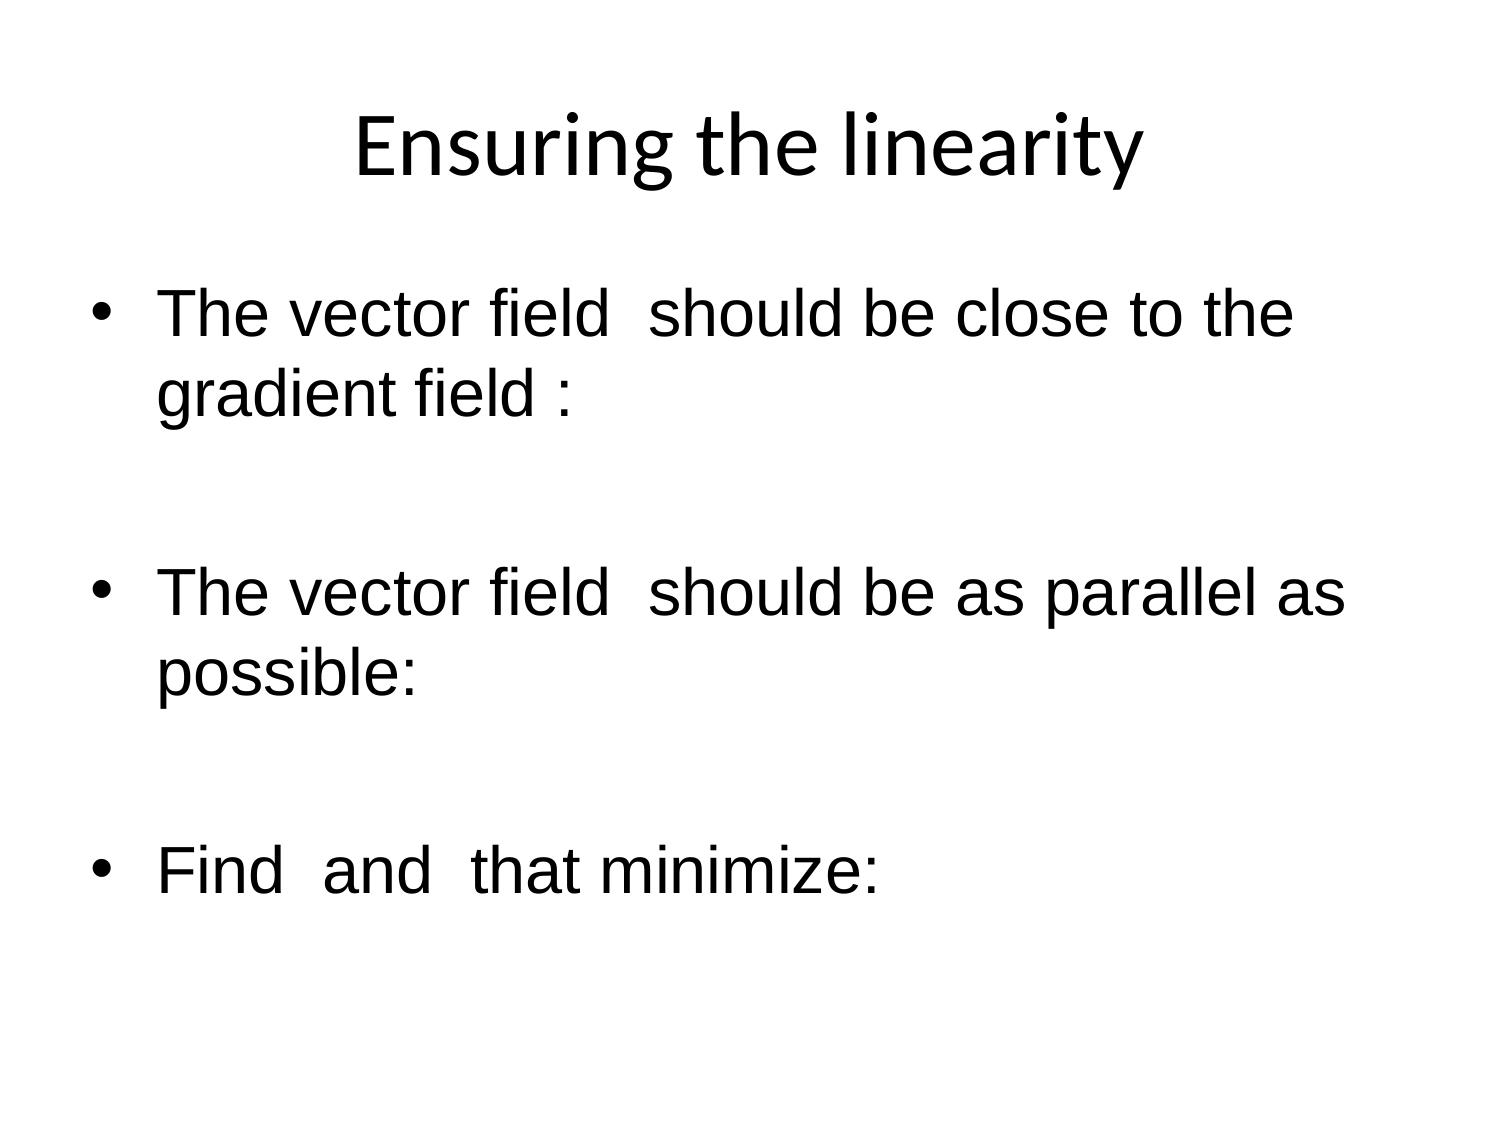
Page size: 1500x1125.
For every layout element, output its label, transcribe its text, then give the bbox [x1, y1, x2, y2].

title Ensuring the linearity [75, 45, 1425, 233]
